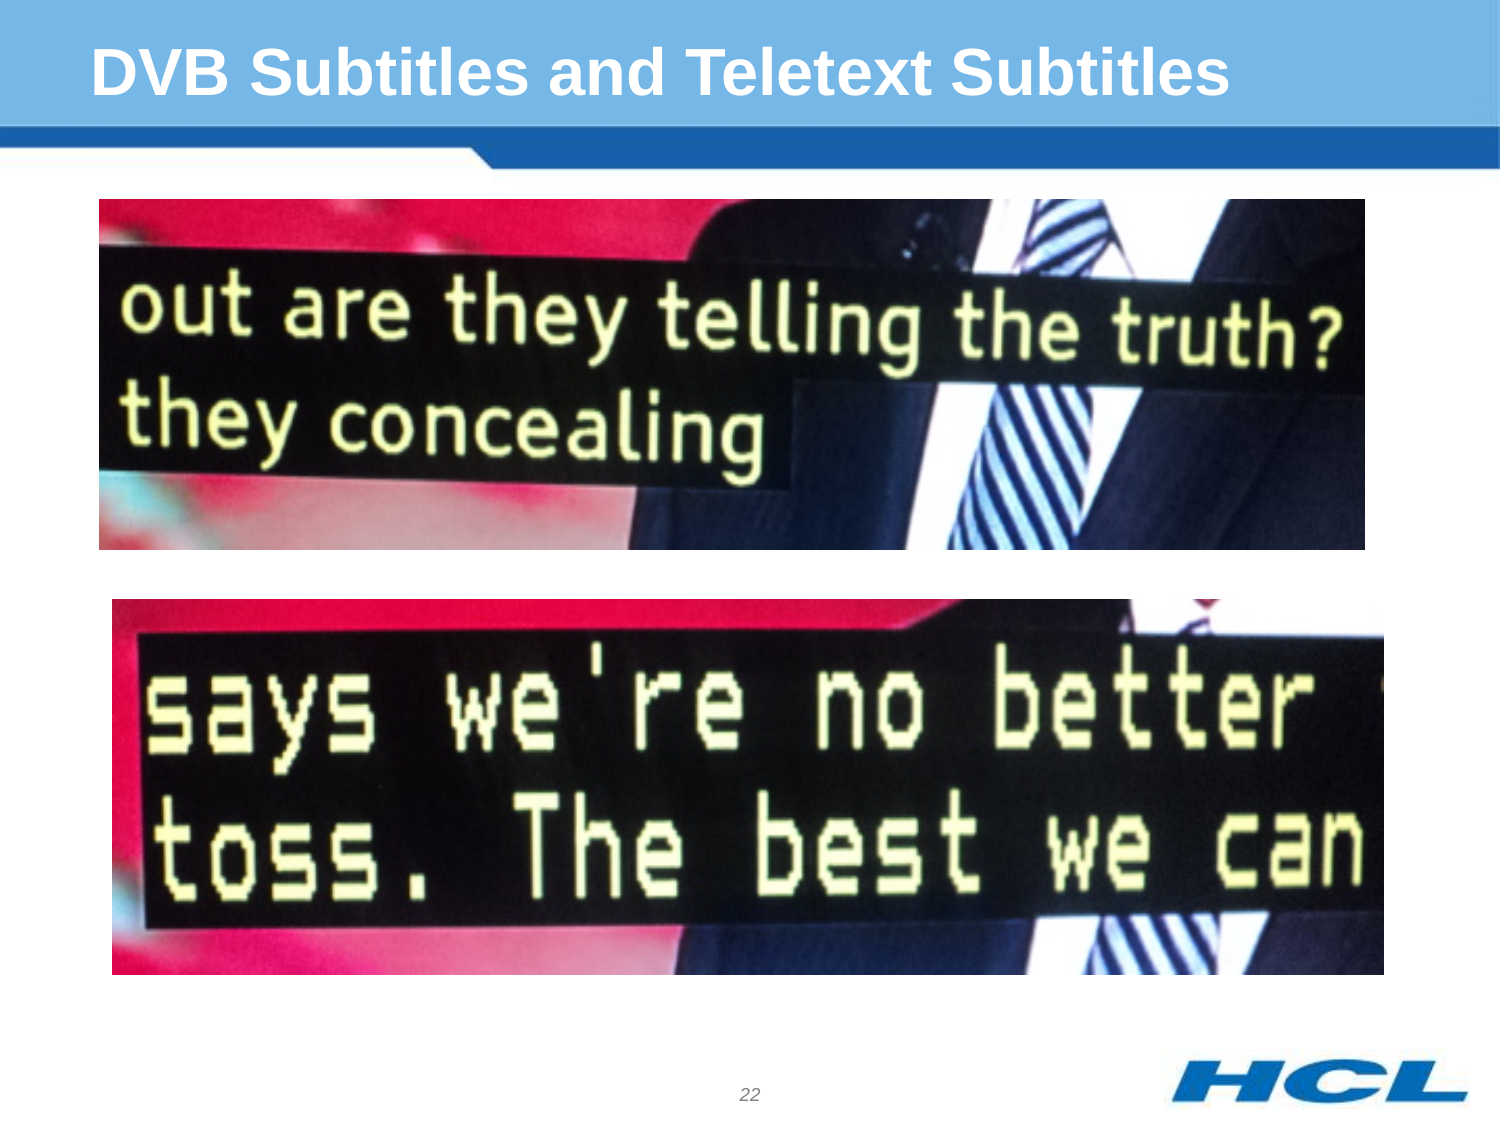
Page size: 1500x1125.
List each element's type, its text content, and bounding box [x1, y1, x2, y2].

title DVB Subtitles and Teletext Subtitles [74, 0, 1426, 138]
picture [1140, 1049, 1500, 1109]
picture [0, 0, 1500, 188]
picture [99, 199, 1365, 551]
picture [112, 599, 1384, 976]
slide_number 22 [574, 1074, 926, 1115]
